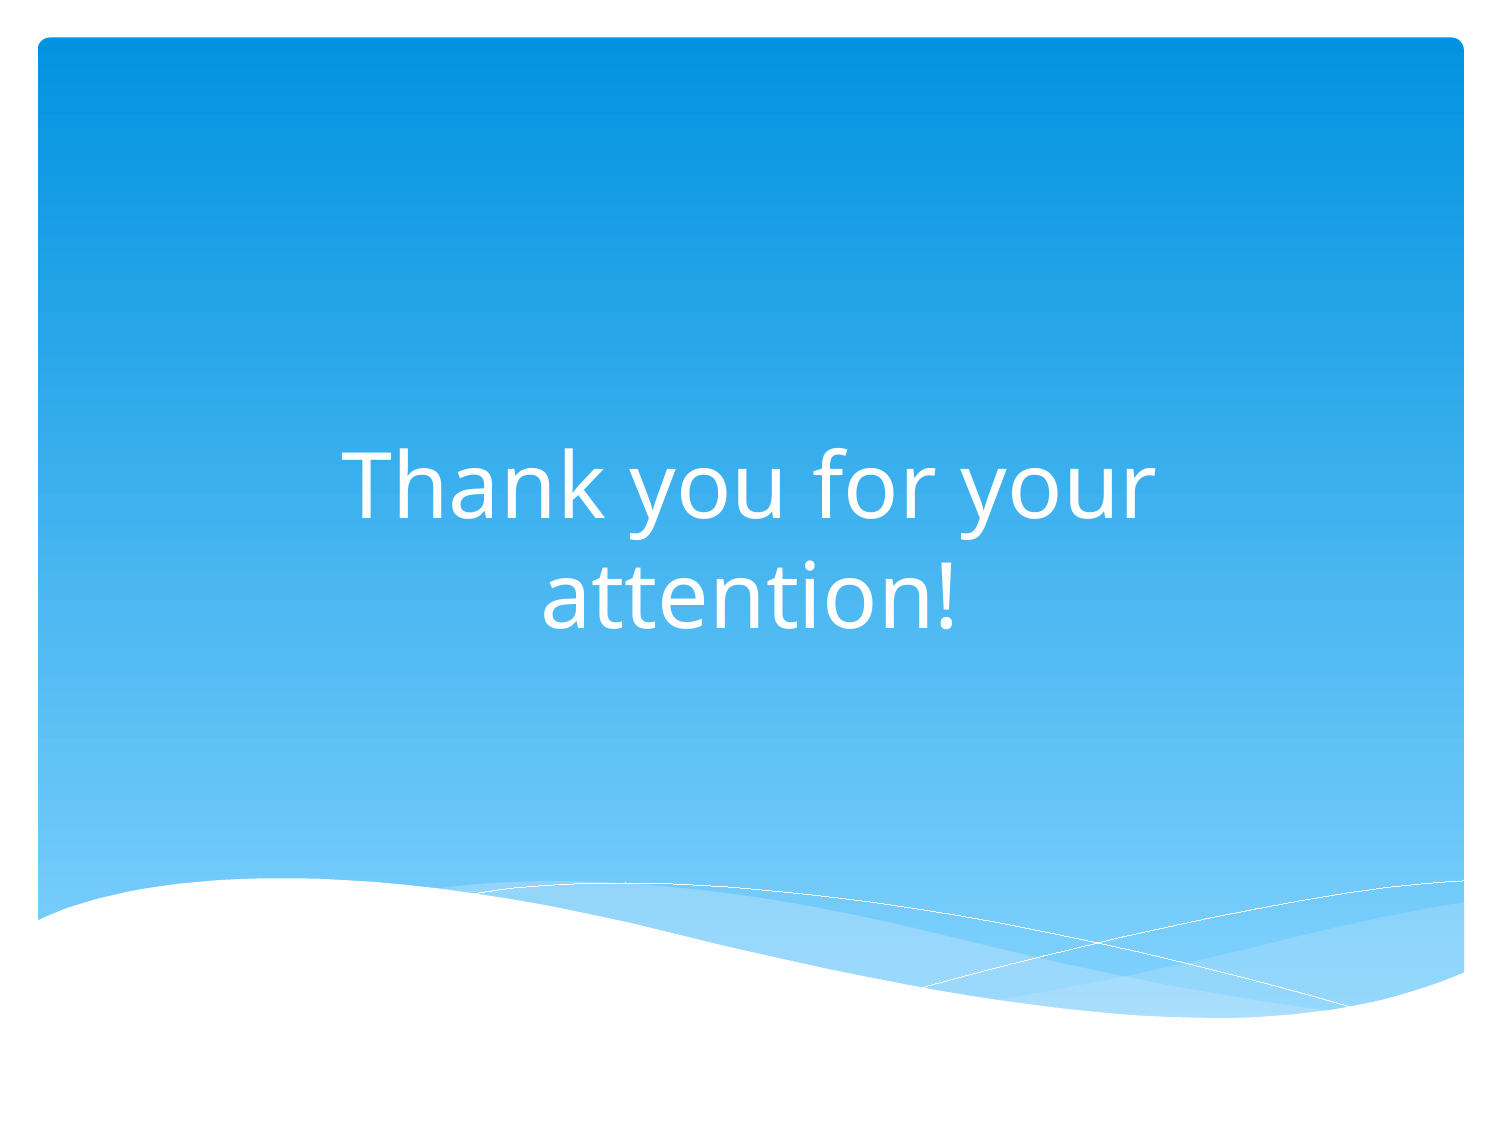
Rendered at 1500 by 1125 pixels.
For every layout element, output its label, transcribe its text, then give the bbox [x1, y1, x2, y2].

title Thank you for your attention! [112, 362, 1388, 655]
